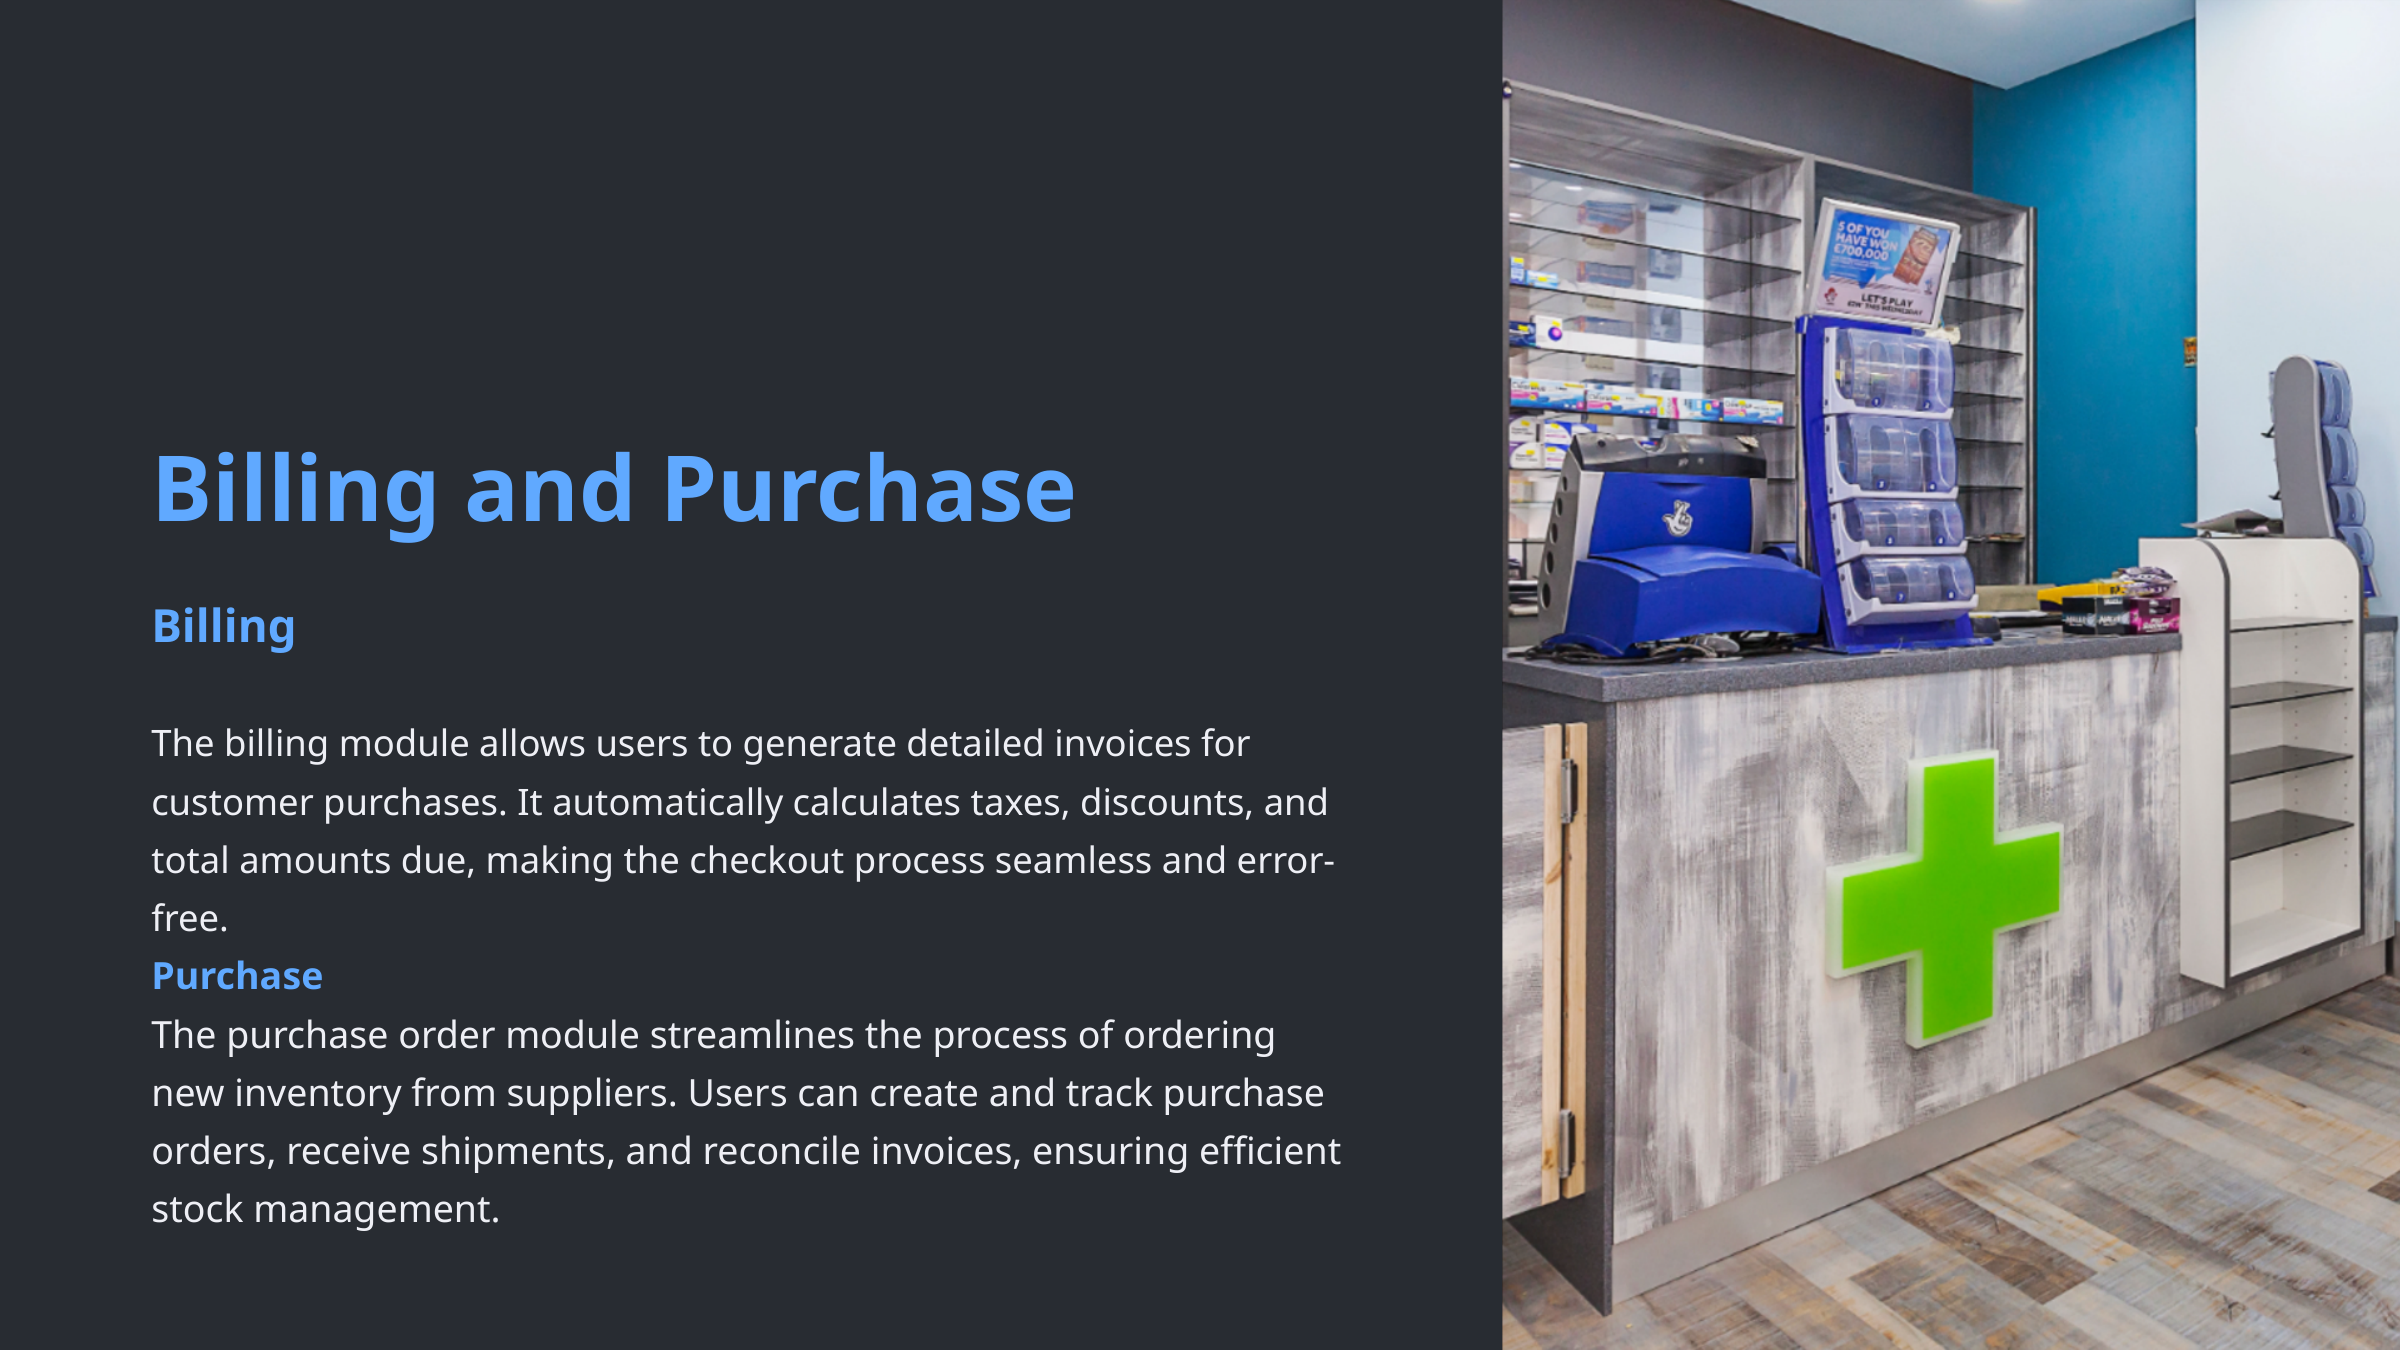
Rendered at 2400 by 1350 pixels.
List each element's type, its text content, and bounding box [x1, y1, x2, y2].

text_box [0, 0, 1501, 1350]
text_box The billing module allows users to generate detailed invoices for customer purchases. It automatically calculates taxes, discounts, and total amounts due, making the checkout process seamless and error-free. Purchase The purchase order module streamlines the process of ordering new inventory from suppliers. Users can create and track purchase orders, receive shipments, and reconcile invoices, ensuring efficient stock management. [136, 698, 1364, 932]
text_box Billing and Purchase [136, 418, 1048, 533]
picture [1501, 0, 2400, 1350]
text_box Billing [136, 586, 593, 644]
